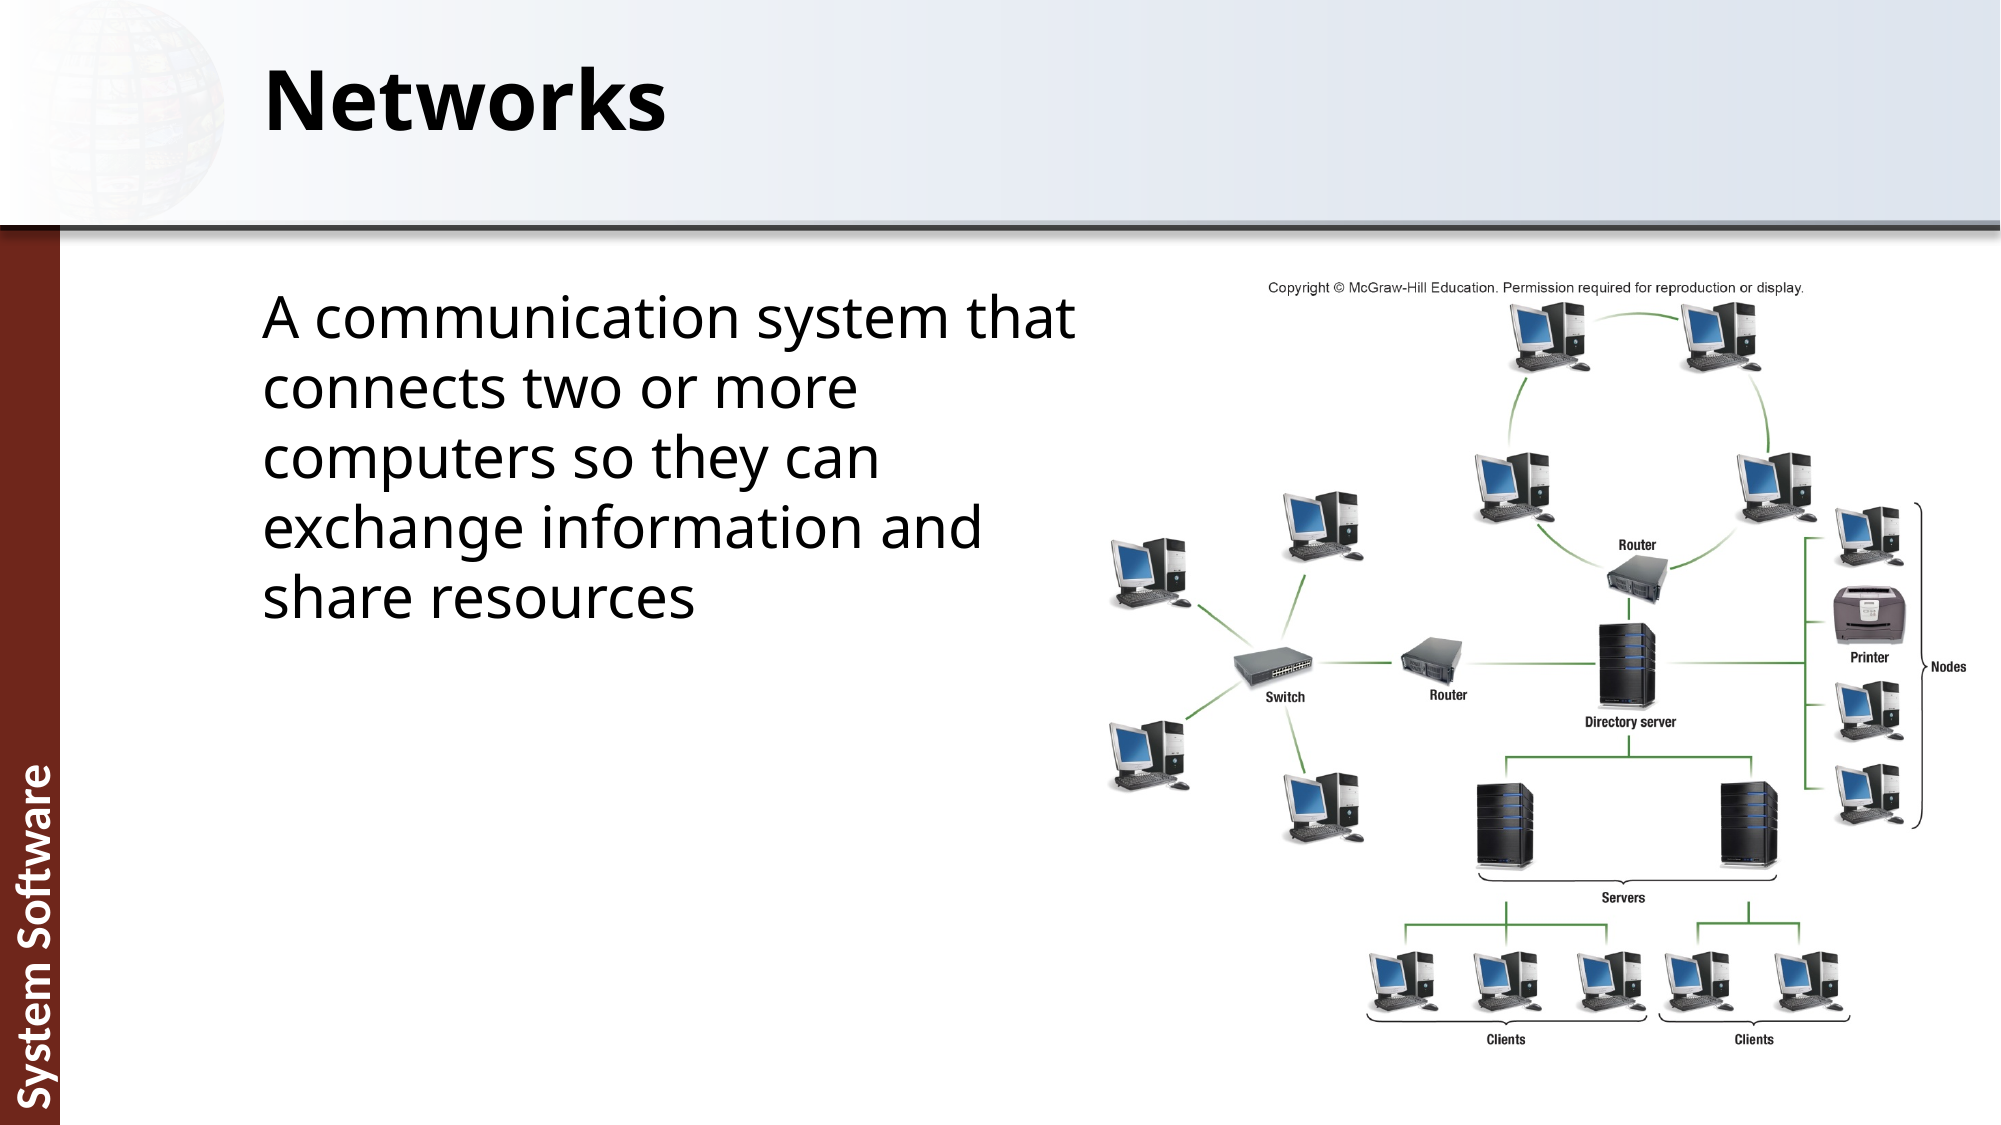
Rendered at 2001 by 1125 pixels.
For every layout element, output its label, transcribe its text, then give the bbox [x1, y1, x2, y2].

title Networks [247, 0, 1985, 195]
picture [1103, 281, 1969, 1046]
list A communication system that connects two or more computers so they can exchange information and share resources [247, 273, 1131, 1016]
